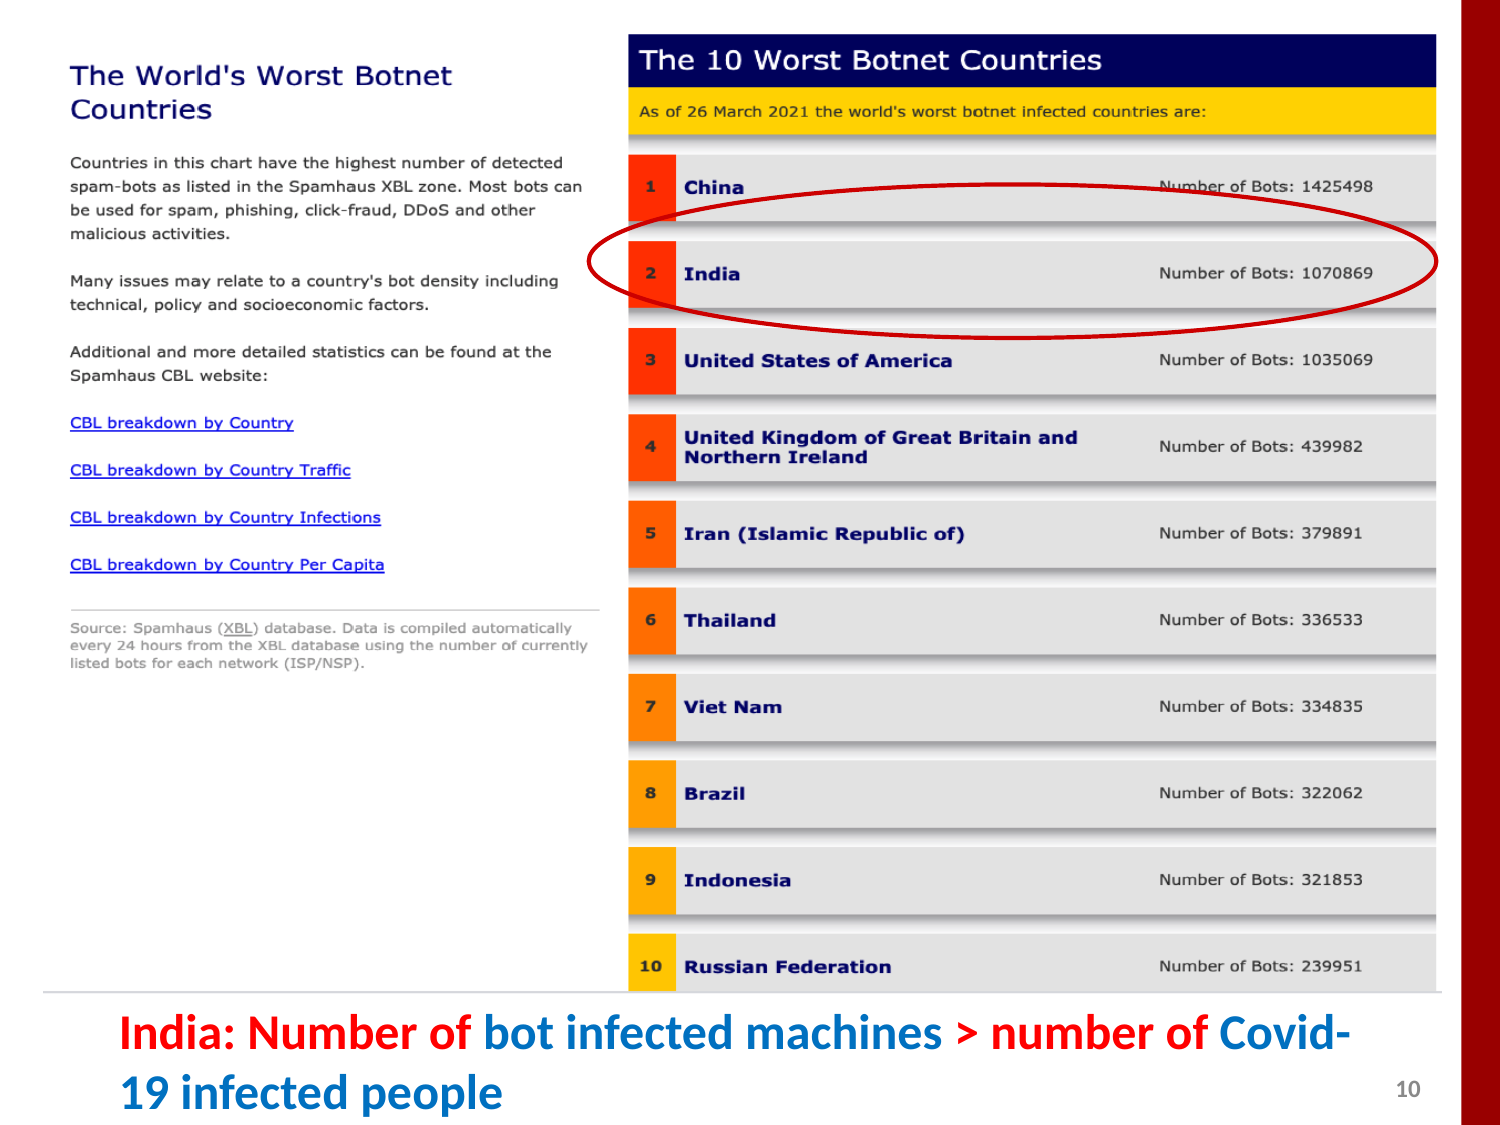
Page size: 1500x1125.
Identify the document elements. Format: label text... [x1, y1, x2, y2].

text_box India: Number of bot infected machines > number of Covid-19 infected people [104, 1009, 1393, 1125]
picture [42, 21, 1442, 1003]
